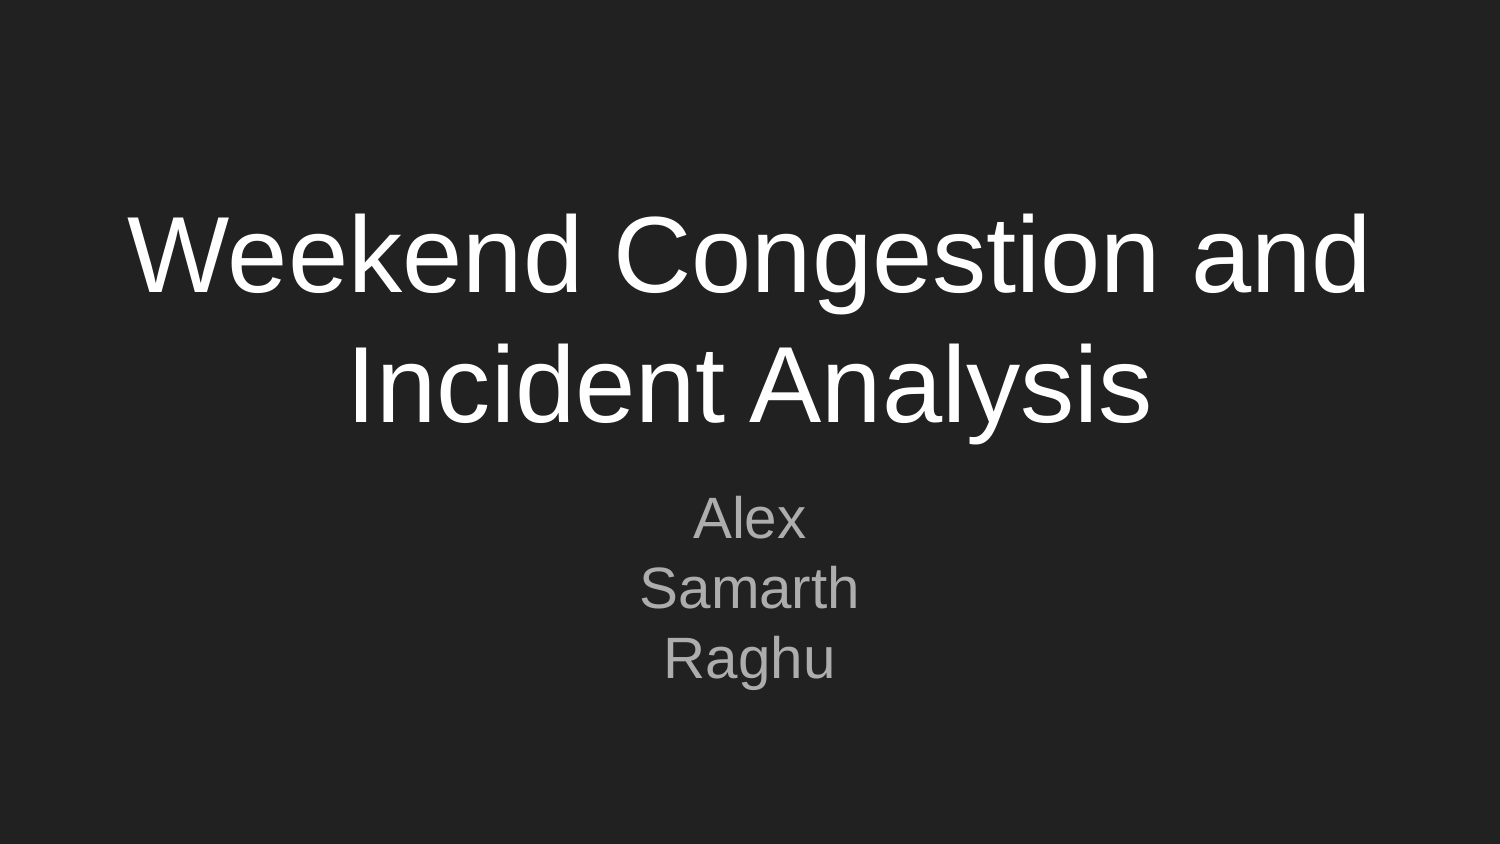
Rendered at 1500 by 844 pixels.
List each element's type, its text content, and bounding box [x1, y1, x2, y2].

subtitle Alex Samarth Raghu [51, 464, 1449, 595]
title Weekend Congestion and Incident Analysis [51, 122, 1449, 459]
